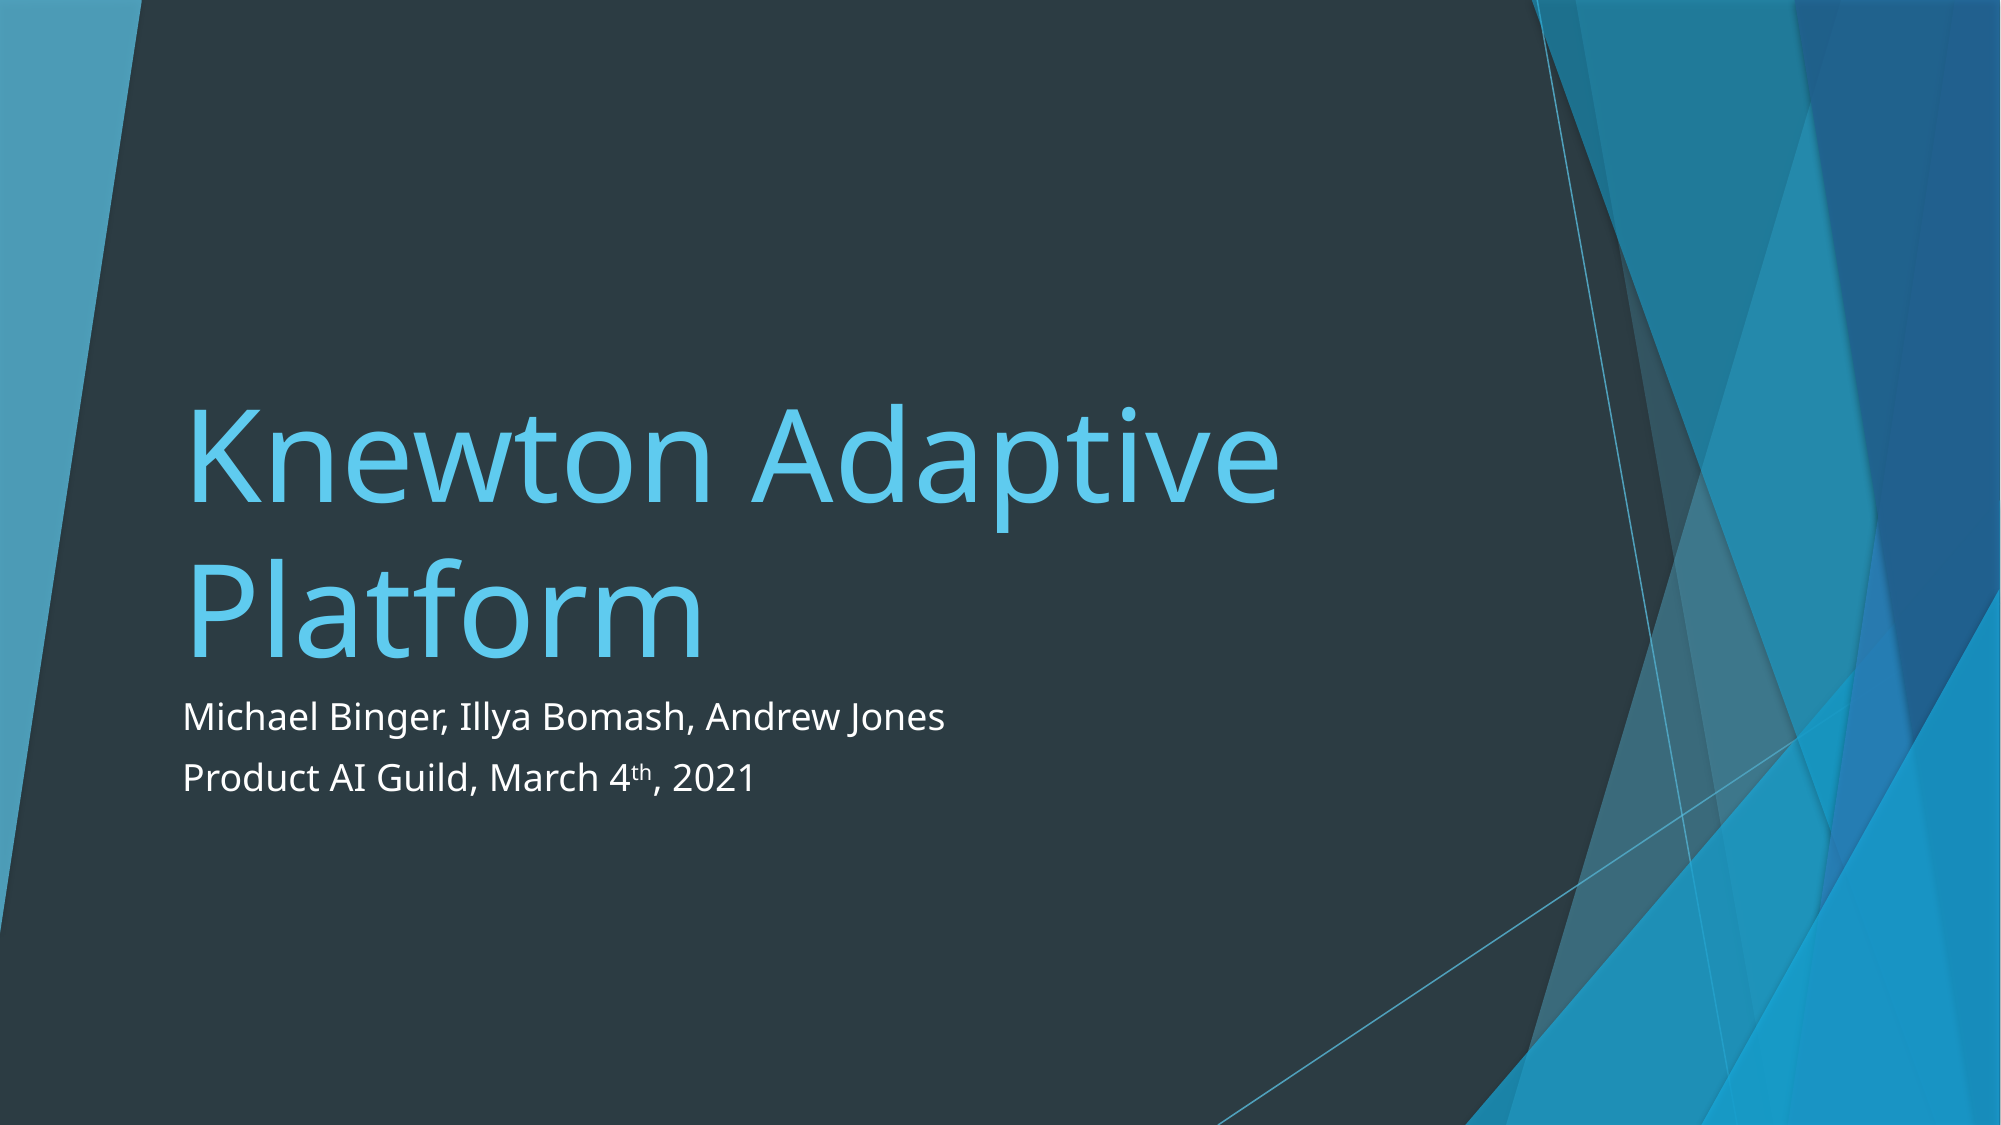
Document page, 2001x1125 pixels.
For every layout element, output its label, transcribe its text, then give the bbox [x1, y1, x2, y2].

title Knewton Adaptive Platform [167, 151, 1508, 691]
subtitle Michael Binger, Illya Bomash, Andrew Jones Product AI Guild, March 4th, 2021 [167, 690, 1345, 833]
